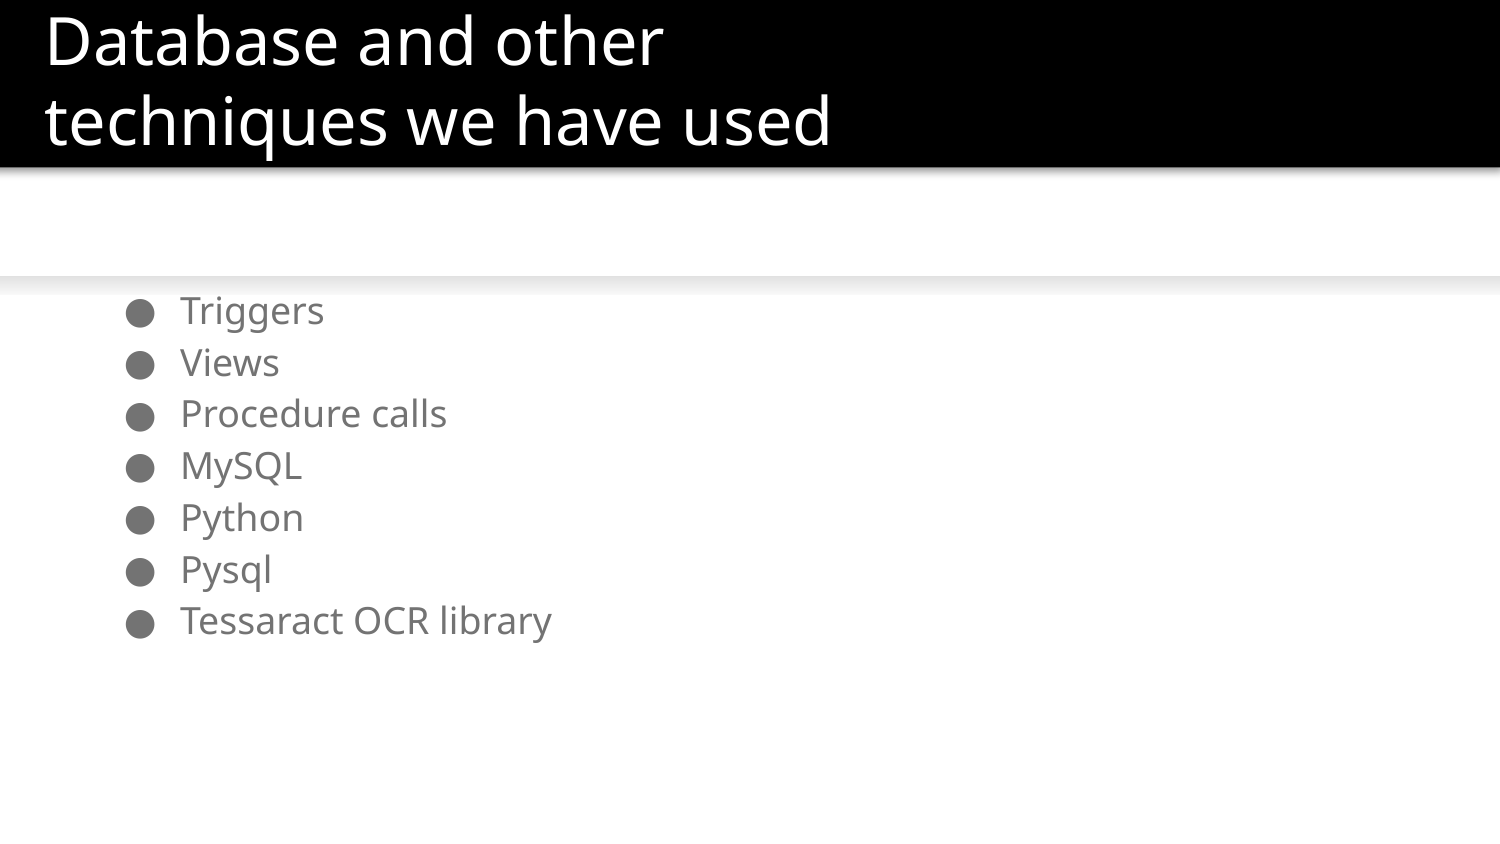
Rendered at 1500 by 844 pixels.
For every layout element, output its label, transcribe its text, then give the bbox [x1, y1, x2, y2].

text_box Database and other techniques we have used [29, 47, 1379, 174]
text_box [0, 0, 1500, 169]
text_box Triggers Views Procedure calls MySQL Python Pysql Tessaract OCR library [90, 265, 1005, 728]
